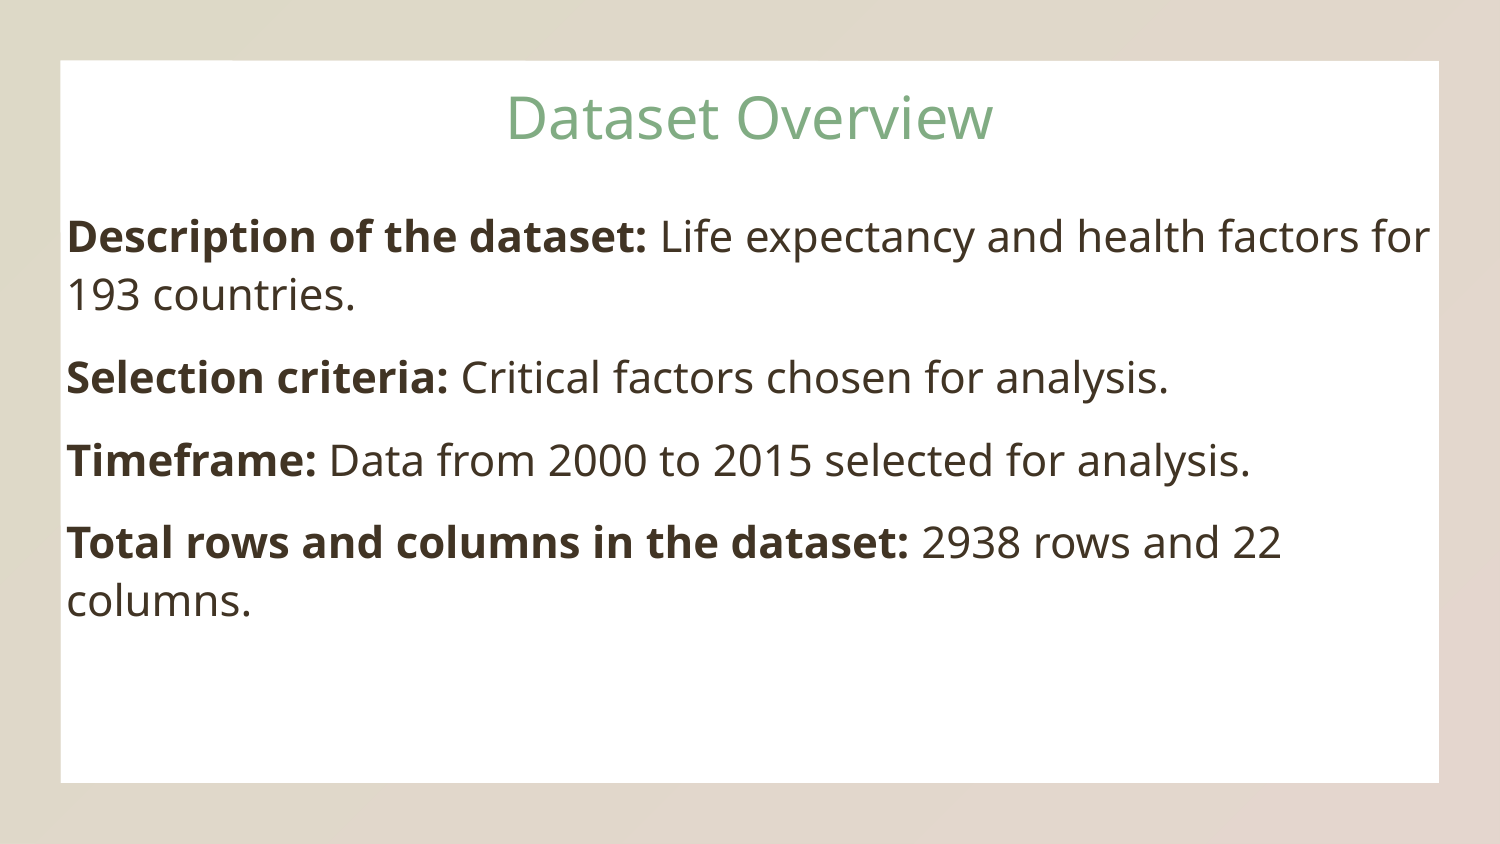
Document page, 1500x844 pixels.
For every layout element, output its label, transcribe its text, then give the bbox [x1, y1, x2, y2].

list Description of the dataset: Life expectancy and health factors for 193 countries. Selection criteria: Critical factors chosen for analysis. Timeframe: Data from 2000 to 2015 selected for analysis. Total rows and columns in the dataset: 2938 rows and 22 columns. [51, 189, 1449, 750]
title Dataset Overview [51, 72, 1449, 167]
